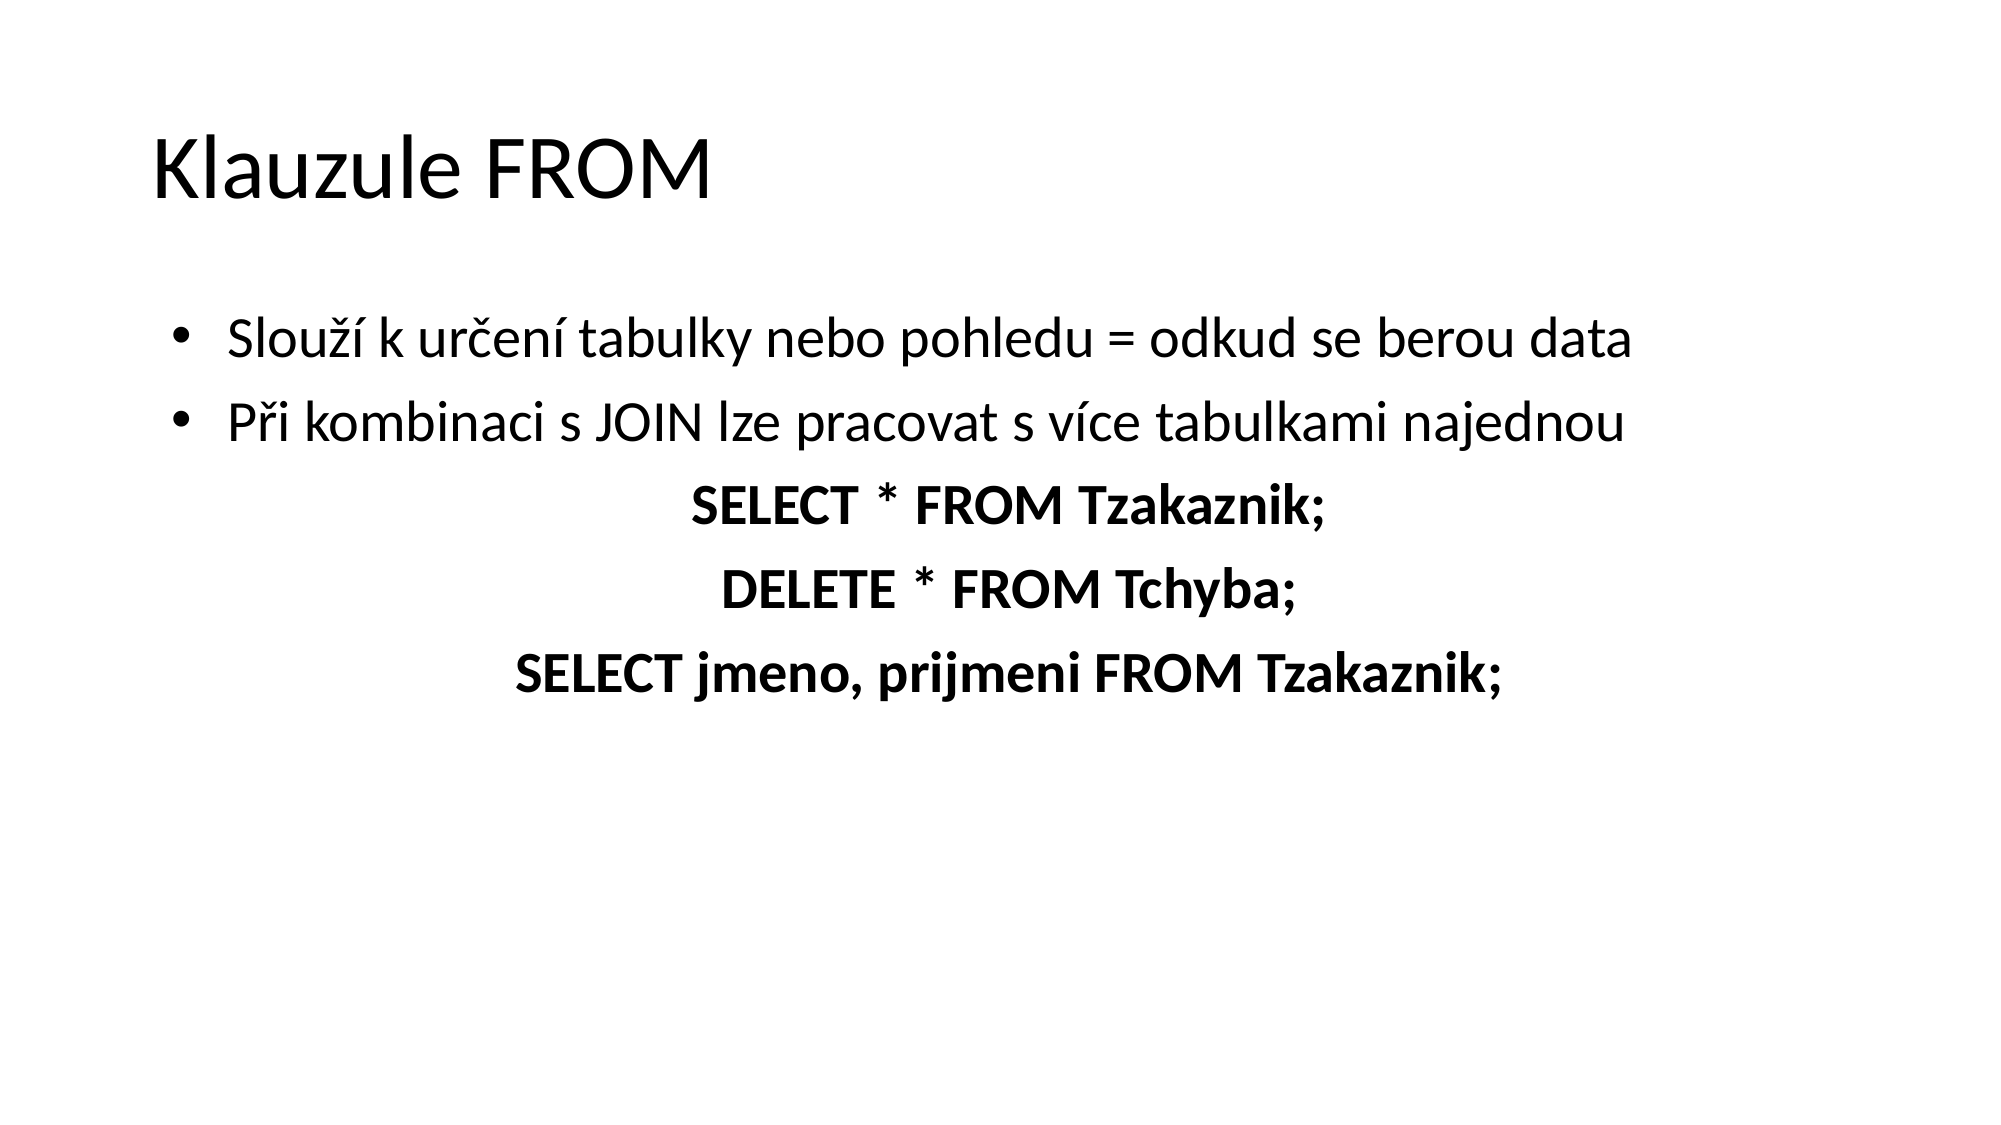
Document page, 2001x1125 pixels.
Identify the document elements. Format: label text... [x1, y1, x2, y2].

title Klauzule FROM [137, 59, 1863, 278]
list Slouží k určení tabulky nebo pohledu = odkud se berou data Při kombinaci s JOIN lze pracovat s více tabulkami najednou SELECT * FROM Tzakaznik; DELETE * FROM Tchyba; SELECT jmeno, prijmeni FROM Tzakaznik; [137, 299, 1863, 1014]
